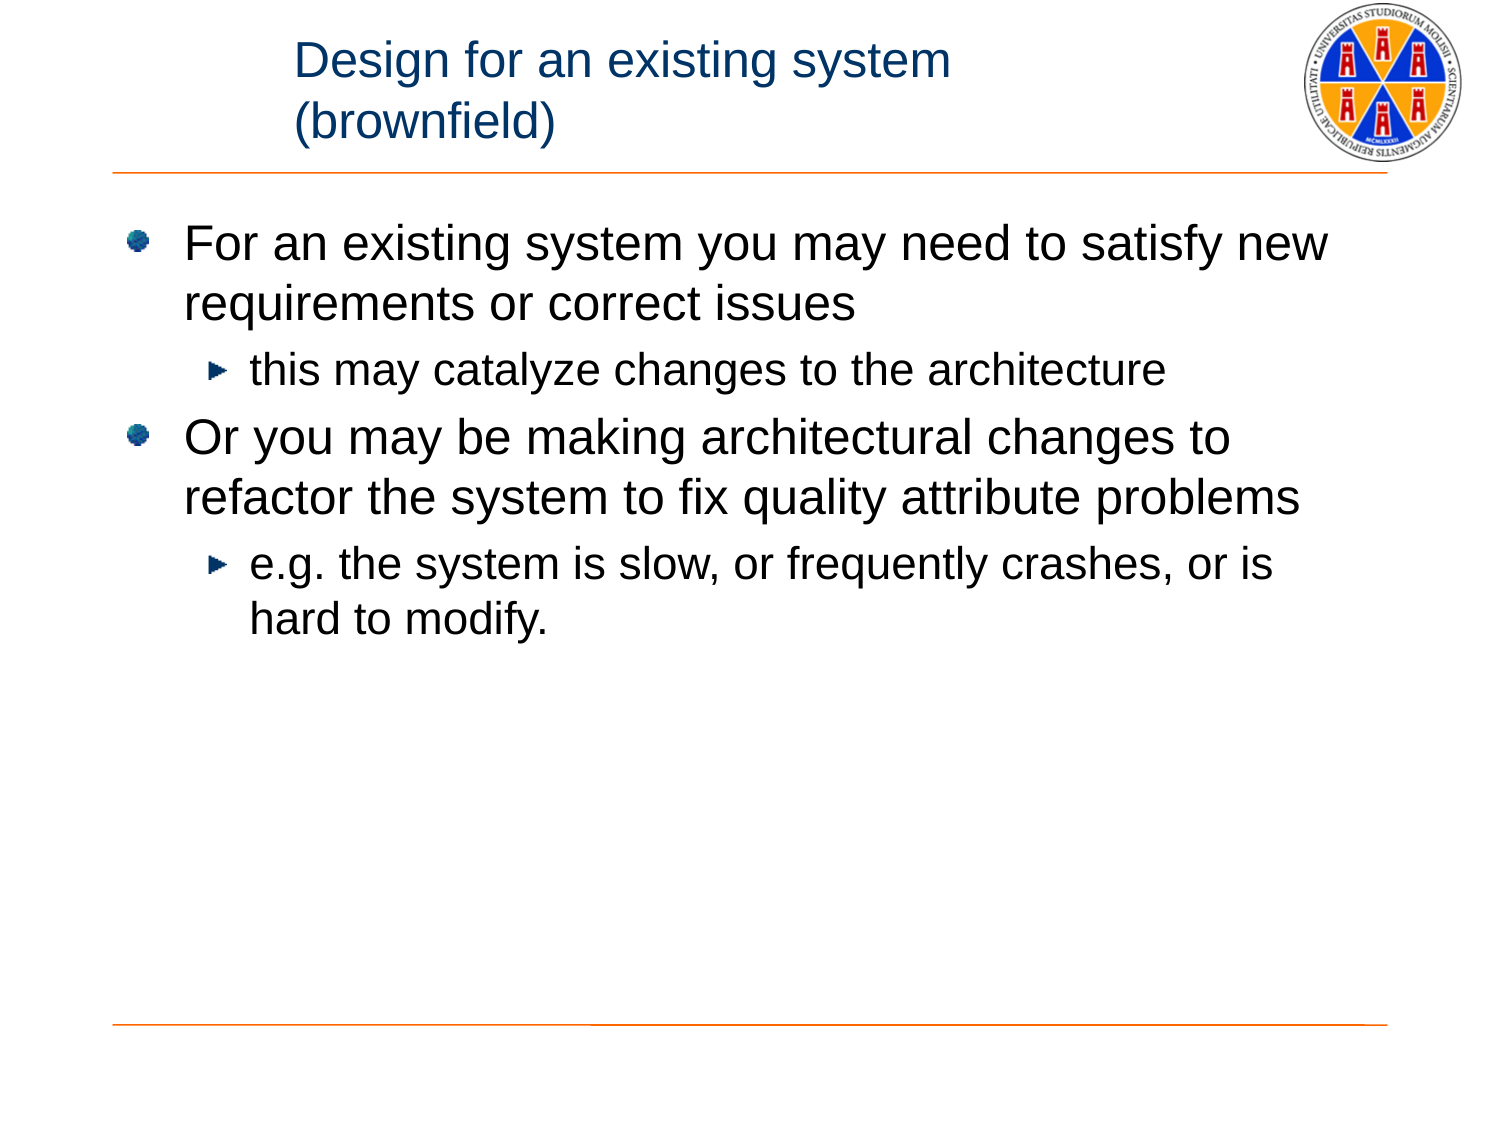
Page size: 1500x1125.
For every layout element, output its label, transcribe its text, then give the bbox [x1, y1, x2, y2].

picture [127, 230, 149, 252]
picture [202, 355, 227, 380]
title Design for an existing system (brownfield) [278, 18, 1211, 157]
picture [202, 549, 227, 574]
picture [127, 424, 149, 446]
picture [1269, 0, 1500, 166]
list For an existing system you may need to satisfy new requirements or correct issues this may catalyze changes to the architecture Or you may be making architectural changes to refactor the system to fix quality attribute problems e.g. the system is slow, or frequently crashes, or is hard to modify. [112, 203, 1388, 988]
